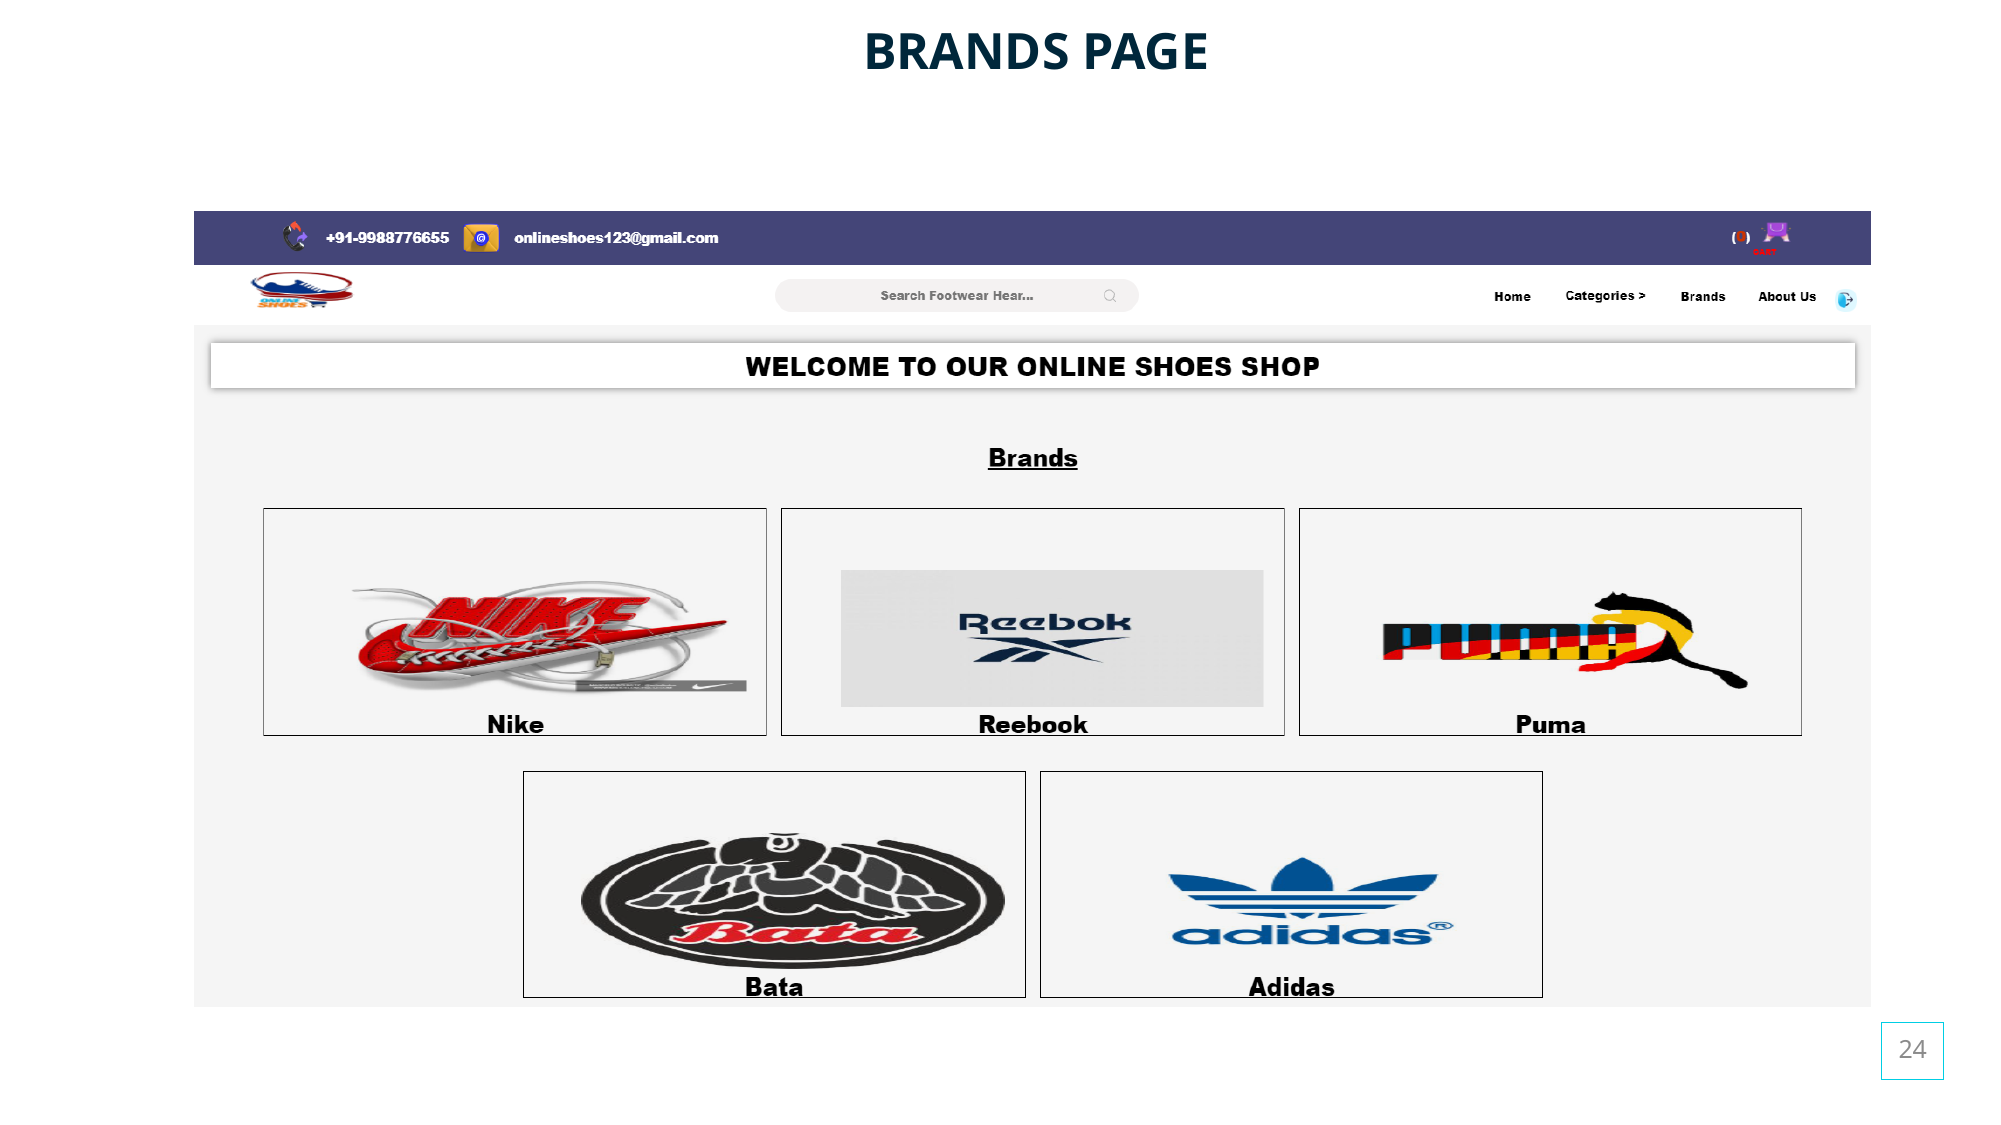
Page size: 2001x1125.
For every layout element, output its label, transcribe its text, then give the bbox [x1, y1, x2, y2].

text_box BRANDS PAGE [551, 12, 1509, 87]
slide_number 24 [1881, 1022, 1944, 1080]
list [193, 211, 1871, 1007]
